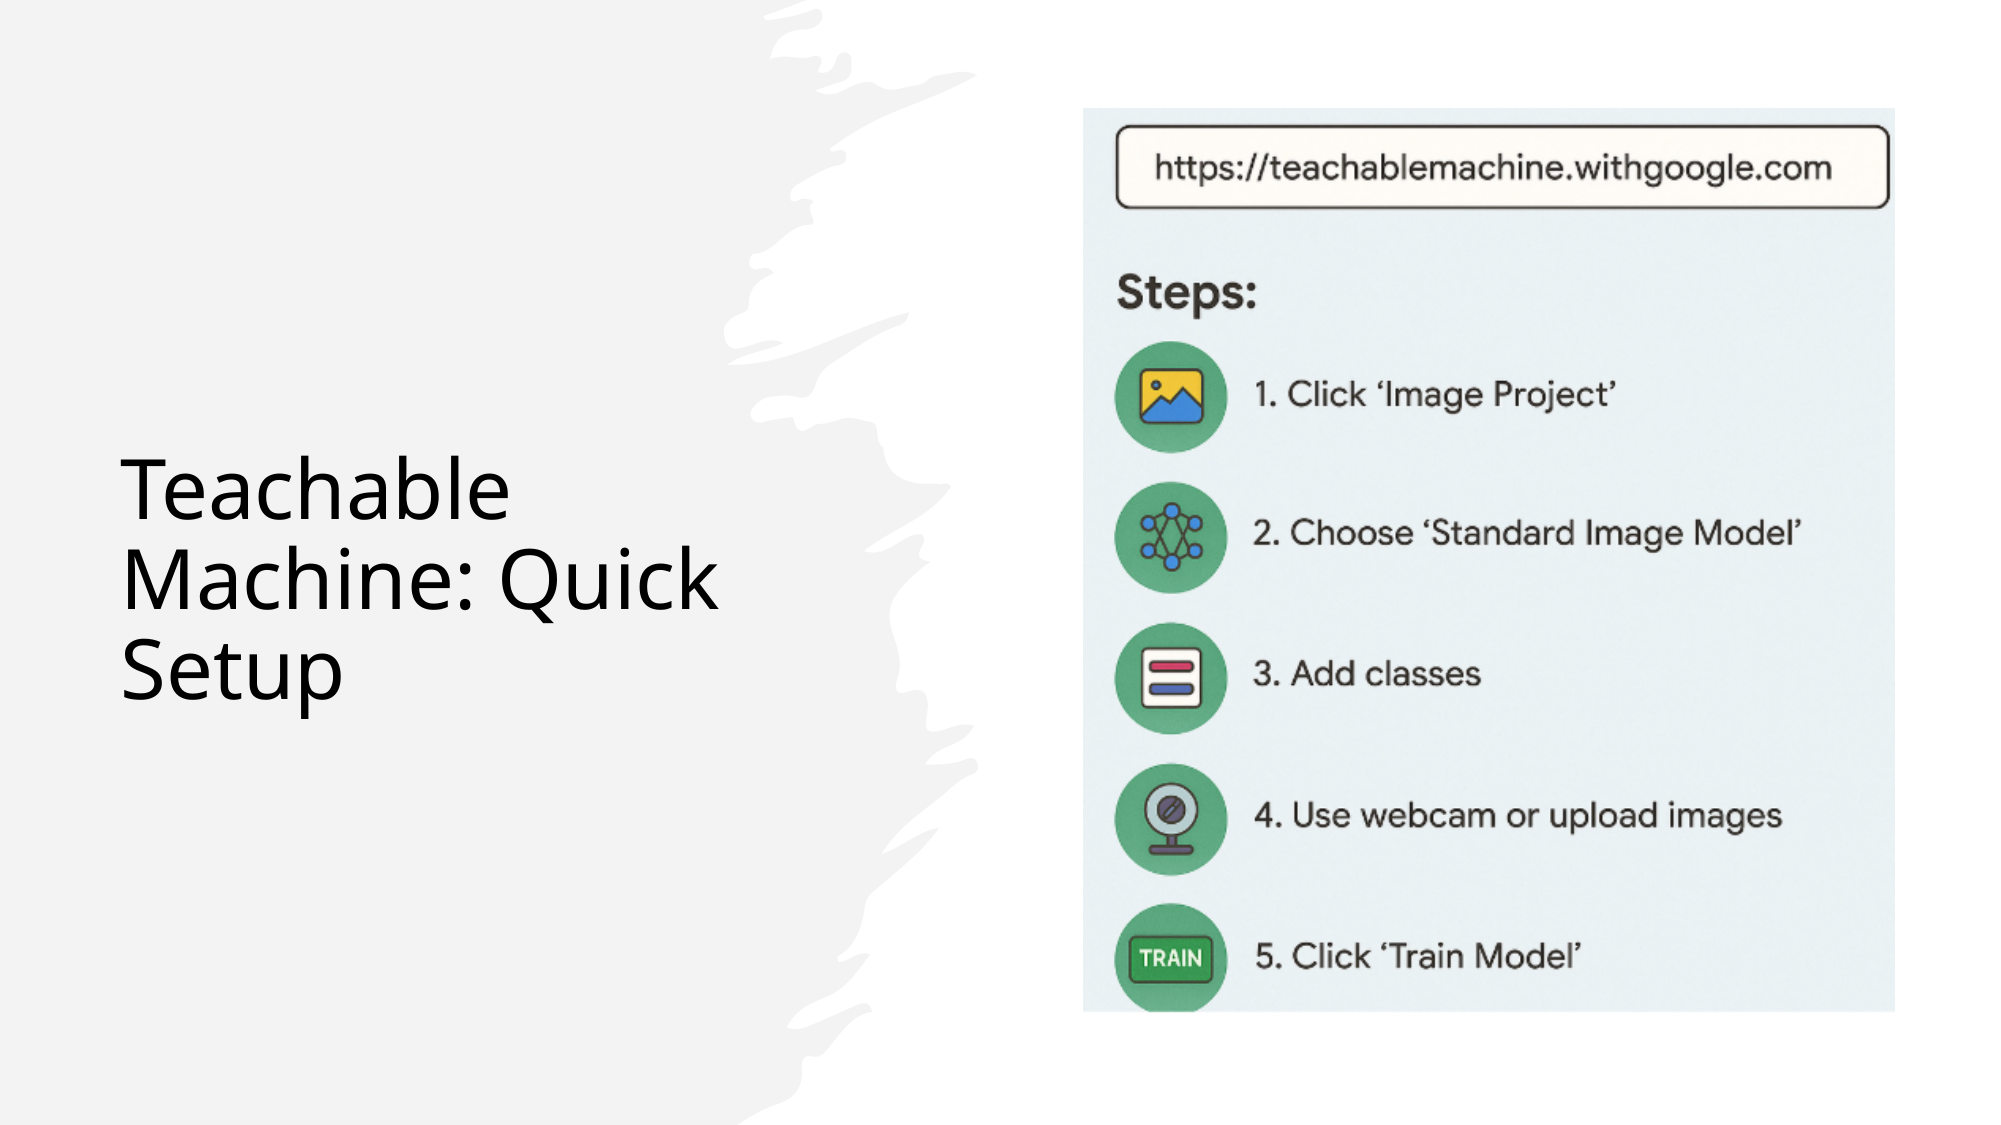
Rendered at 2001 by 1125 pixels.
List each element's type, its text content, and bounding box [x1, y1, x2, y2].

text_box [0, 0, 979, 1125]
title Teachable Machine: Quick Setup [105, 105, 864, 725]
picture [1083, 107, 1895, 1018]
text_box [739, 0, 2000, 1125]
